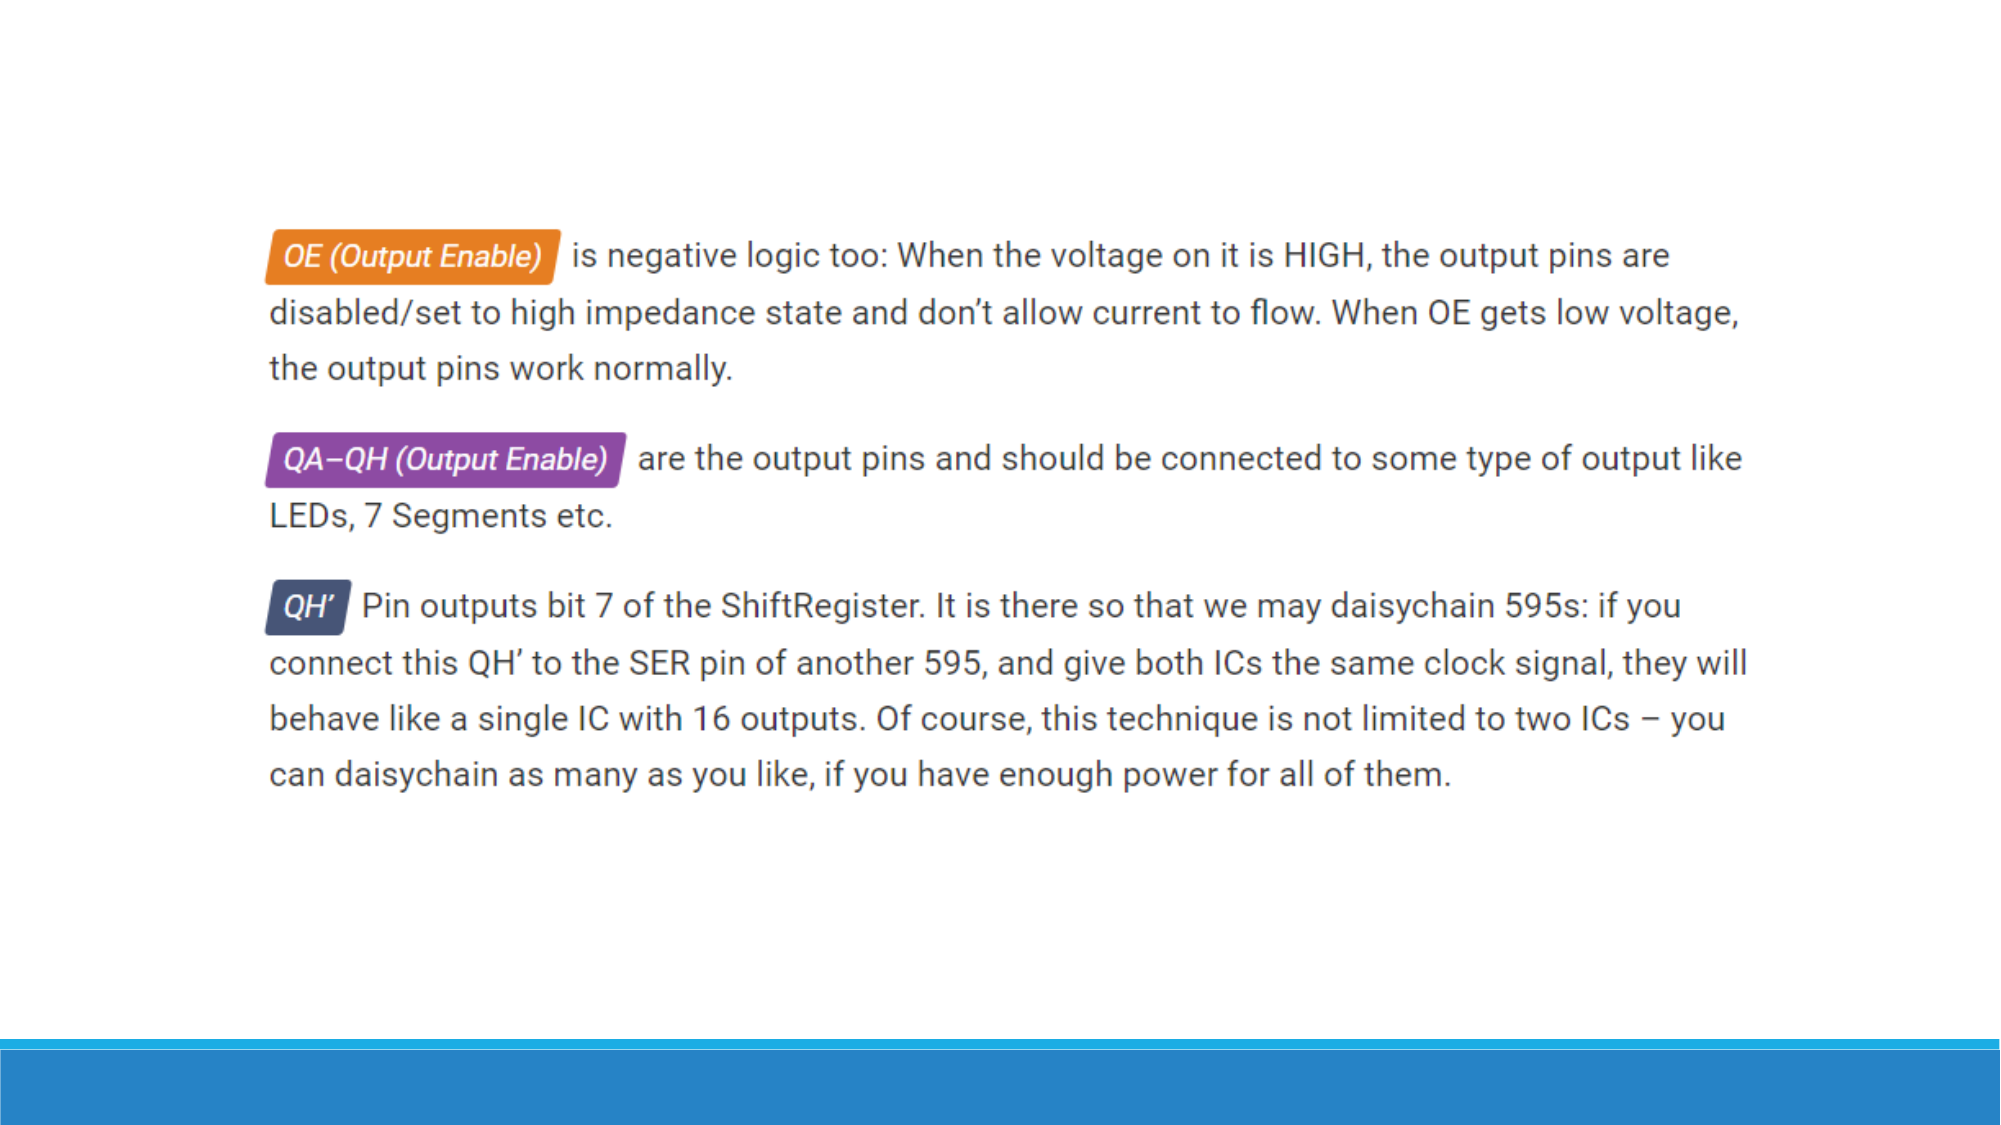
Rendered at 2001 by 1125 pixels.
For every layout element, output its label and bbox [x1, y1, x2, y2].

picture [252, 204, 1770, 842]
